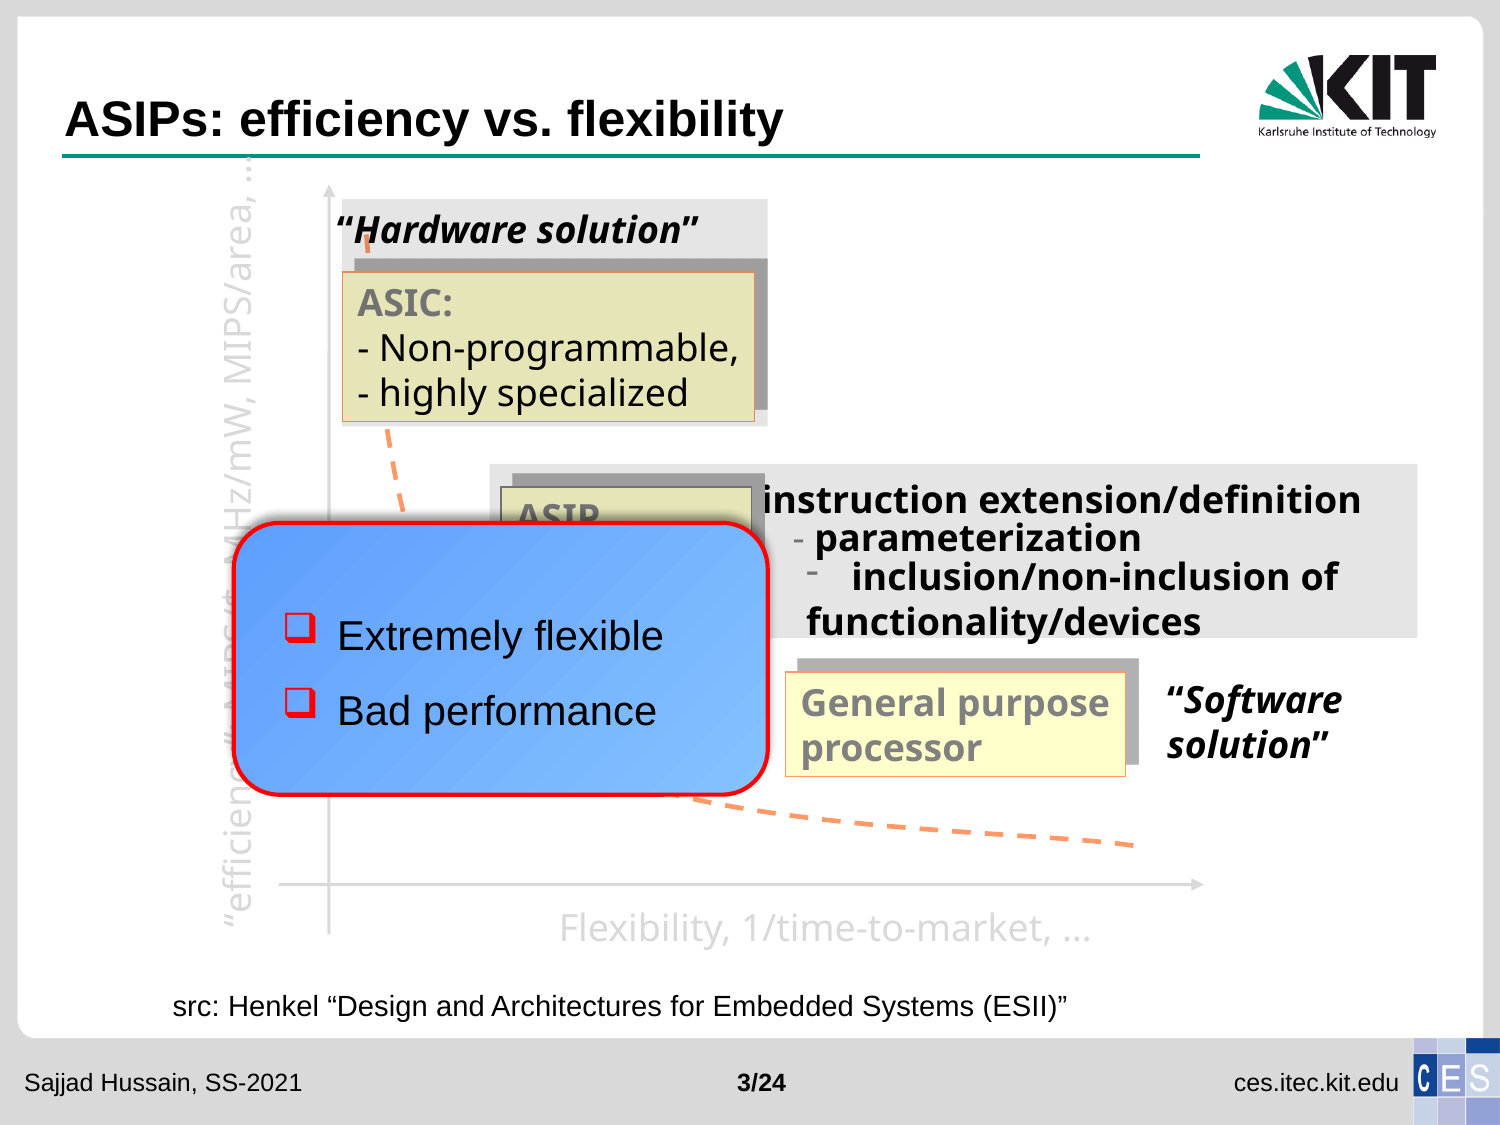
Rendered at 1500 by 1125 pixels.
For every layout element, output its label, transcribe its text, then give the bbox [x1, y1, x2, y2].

text_box Flexibility, 1/time-to-market, … [543, 896, 1107, 957]
text_box General purpose processor [785, 671, 1126, 777]
title ASIPs: efficiency vs. flexibility [63, 54, 1199, 148]
text_box [675, 655, 1142, 847]
picture [0, 0, 1500, 1125]
text_box “Hardware solution” [322, 198, 809, 259]
text_box [329, 878, 1204, 891]
text_box [341, 199, 768, 427]
text_box [322, 184, 336, 198]
text_box “Software solution” [1152, 668, 1418, 774]
text_box src: Henkel “Design and Architectures for Embedded Systems (ESII)” [157, 980, 1242, 1032]
text_box “efficiency”: MIPS/$, MHz/mW, MIPS/area, … [205, 139, 266, 942]
text_box [489, 463, 1418, 639]
text_box [386, 427, 656, 510]
text_box Extremely flexible Bad performance [233, 522, 768, 795]
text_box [760, 468, 1348, 647]
